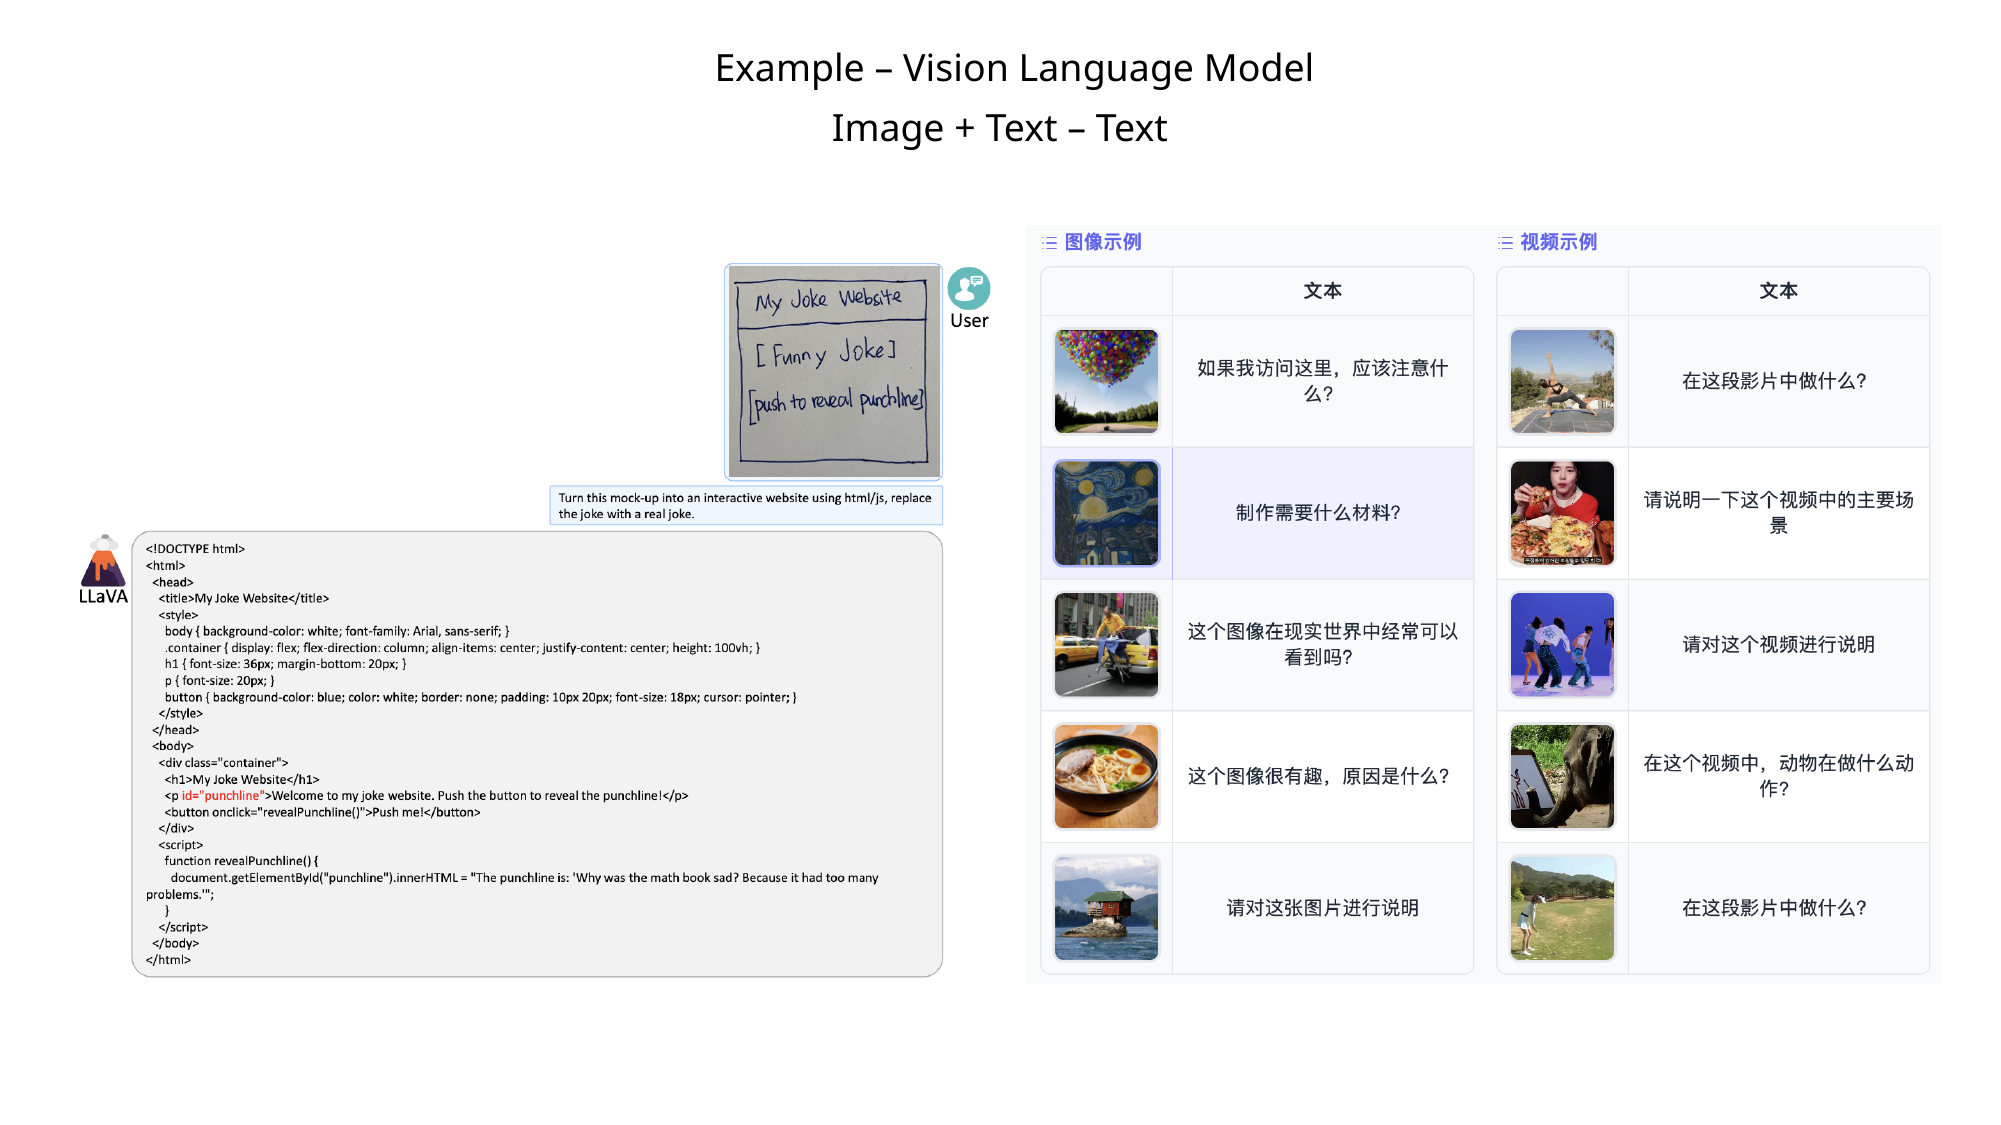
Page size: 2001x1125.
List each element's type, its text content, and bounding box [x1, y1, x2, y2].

picture [30, 207, 1941, 984]
text_box Image + Text – Text [817, 96, 1183, 157]
text_box Example – Vision Language Model [699, 36, 1330, 96]
